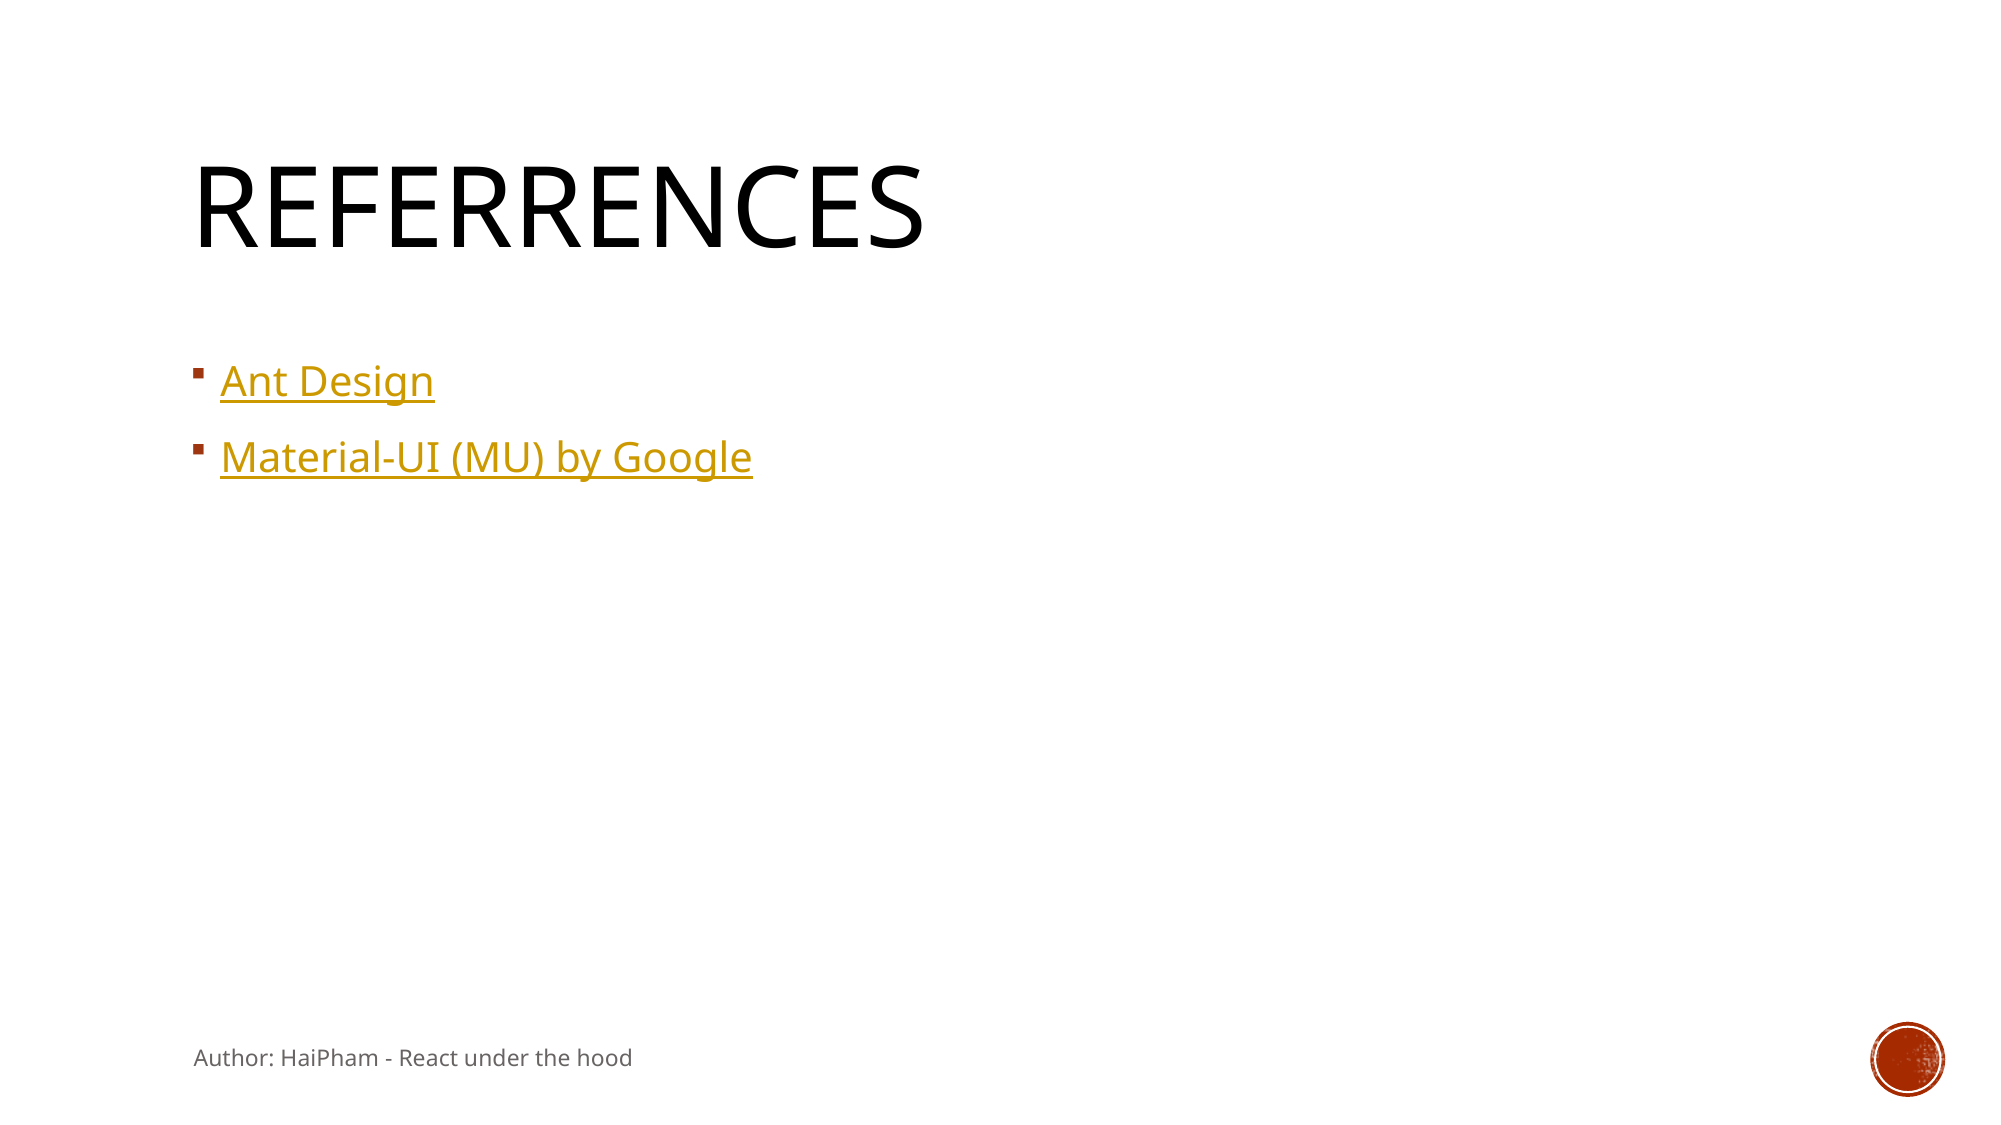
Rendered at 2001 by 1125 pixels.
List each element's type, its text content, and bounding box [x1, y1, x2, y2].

footer Author: HaiPham - React under the hood [178, 1028, 1217, 1089]
list Ant Design Material-UI (MU) by Google [175, 348, 1826, 1013]
title Referrences [175, 79, 1826, 344]
